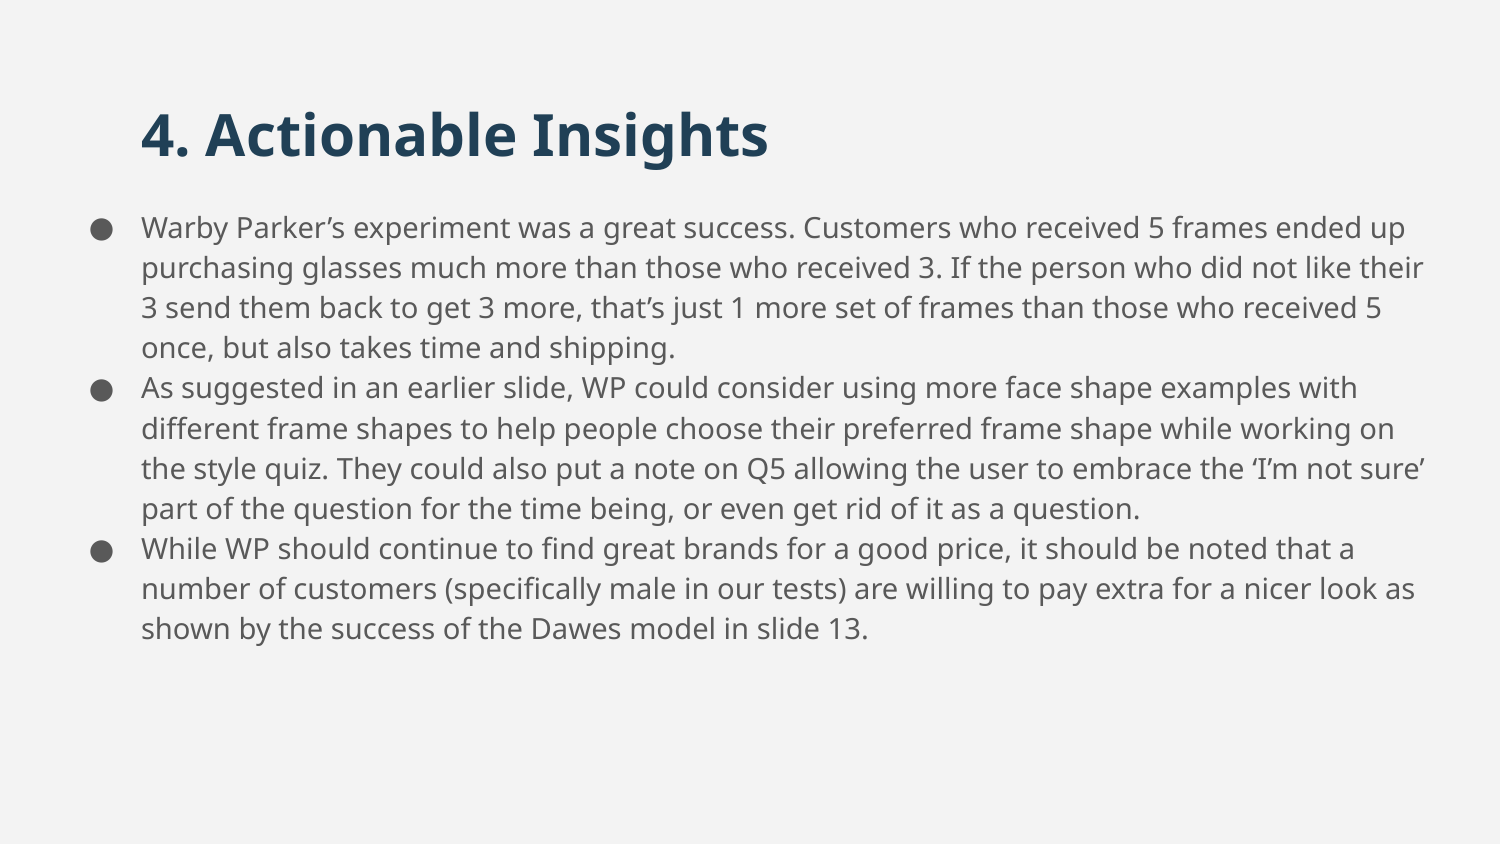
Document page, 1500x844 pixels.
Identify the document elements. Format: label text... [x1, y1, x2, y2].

list Warby Parker’s experiment was a great success. Customers who received 5 frames ended up purchasing glasses much more than those who received 3. If the person who did not like their 3 send them back to get 3 more, that’s just 1 more set of frames than those who received 5 once, but also takes time and shipping. As suggested in an earlier slide, WP could consider using more face shape examples with different frame shapes to help people choose their preferred frame shape while working on the style quiz. They could also put a note on Q5 allowing the user to embrace the ‘I’m not sure’ part of the question for the time being, or even get rid of it as a question. While WP should continue to find great brands for a good price, it should be noted that a number of customers (specifically male in our tests) are willing to pay extra for a nicer look as shown by the success of the Dawes model in slide 13. [51, 189, 1449, 750]
title 4. Actionable Insights [51, 72, 1449, 167]
